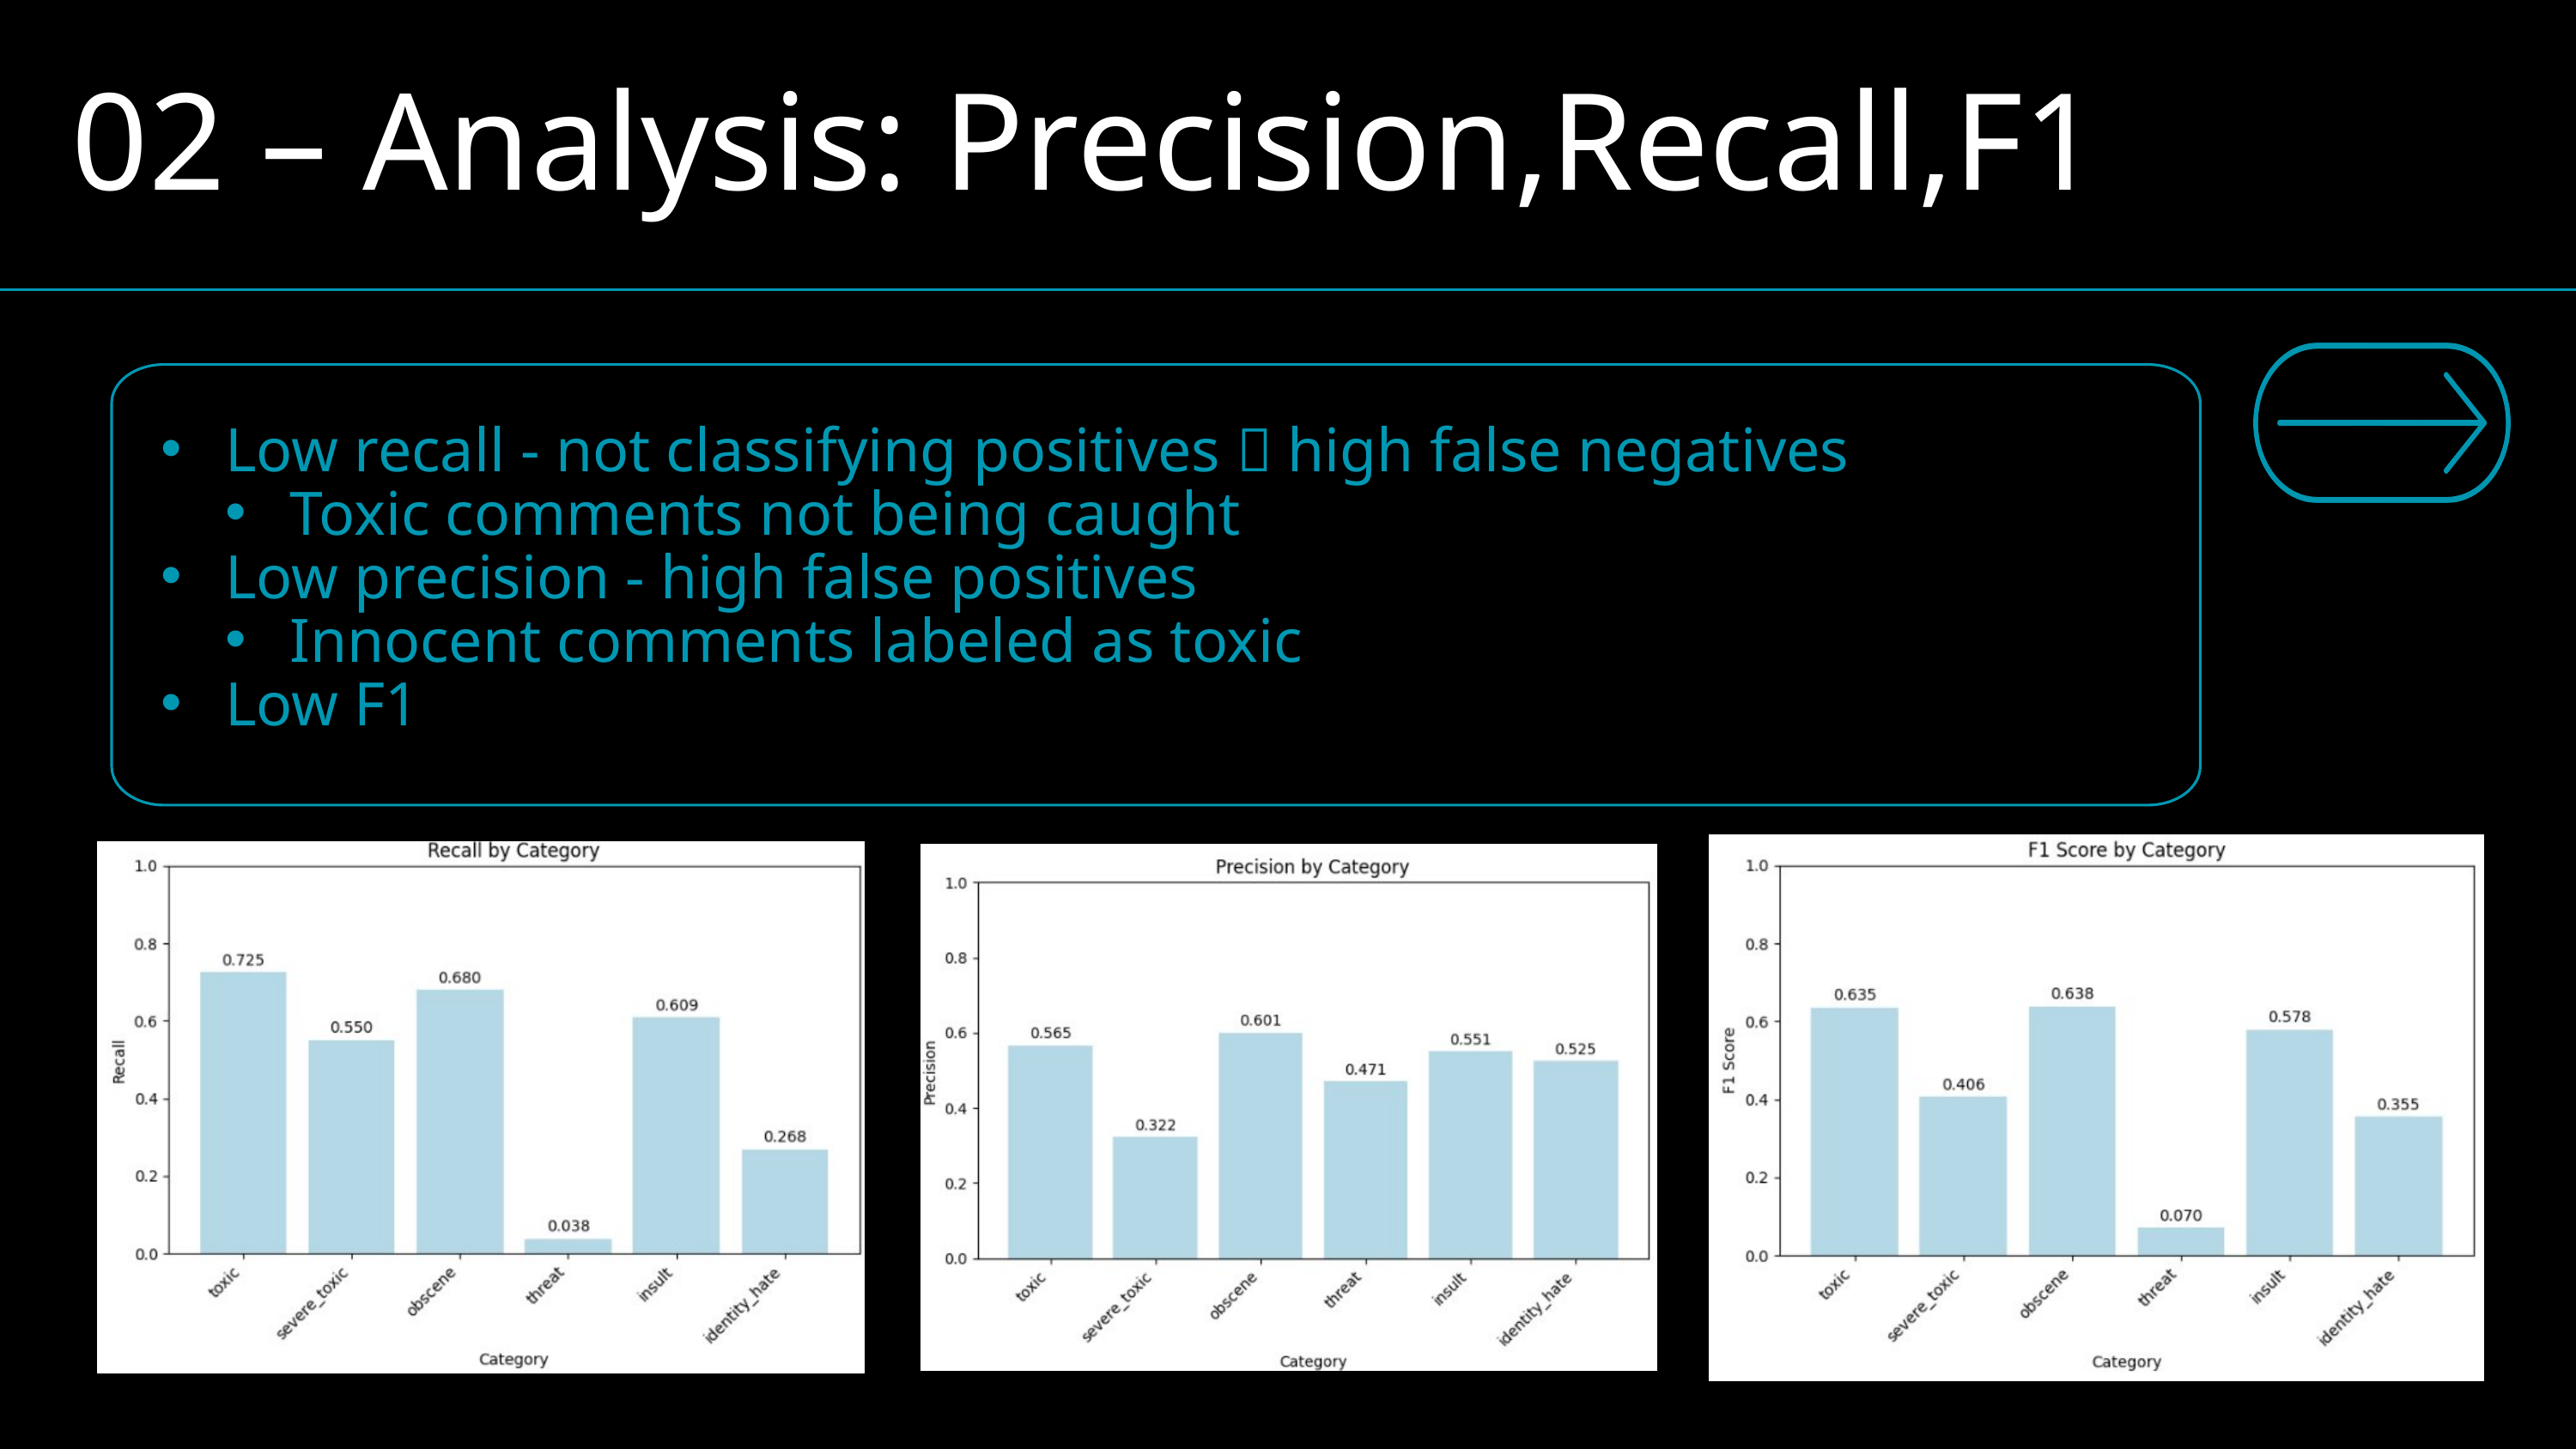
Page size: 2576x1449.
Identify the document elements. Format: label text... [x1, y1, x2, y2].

text_box 02 – Analysis: Precision,Recall,F1 [72, 64, 2576, 217]
text_box [2253, 343, 2511, 503]
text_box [74, 335, 2201, 806]
picture [96, 841, 866, 1374]
picture [920, 844, 1657, 1371]
picture [1709, 834, 2484, 1381]
